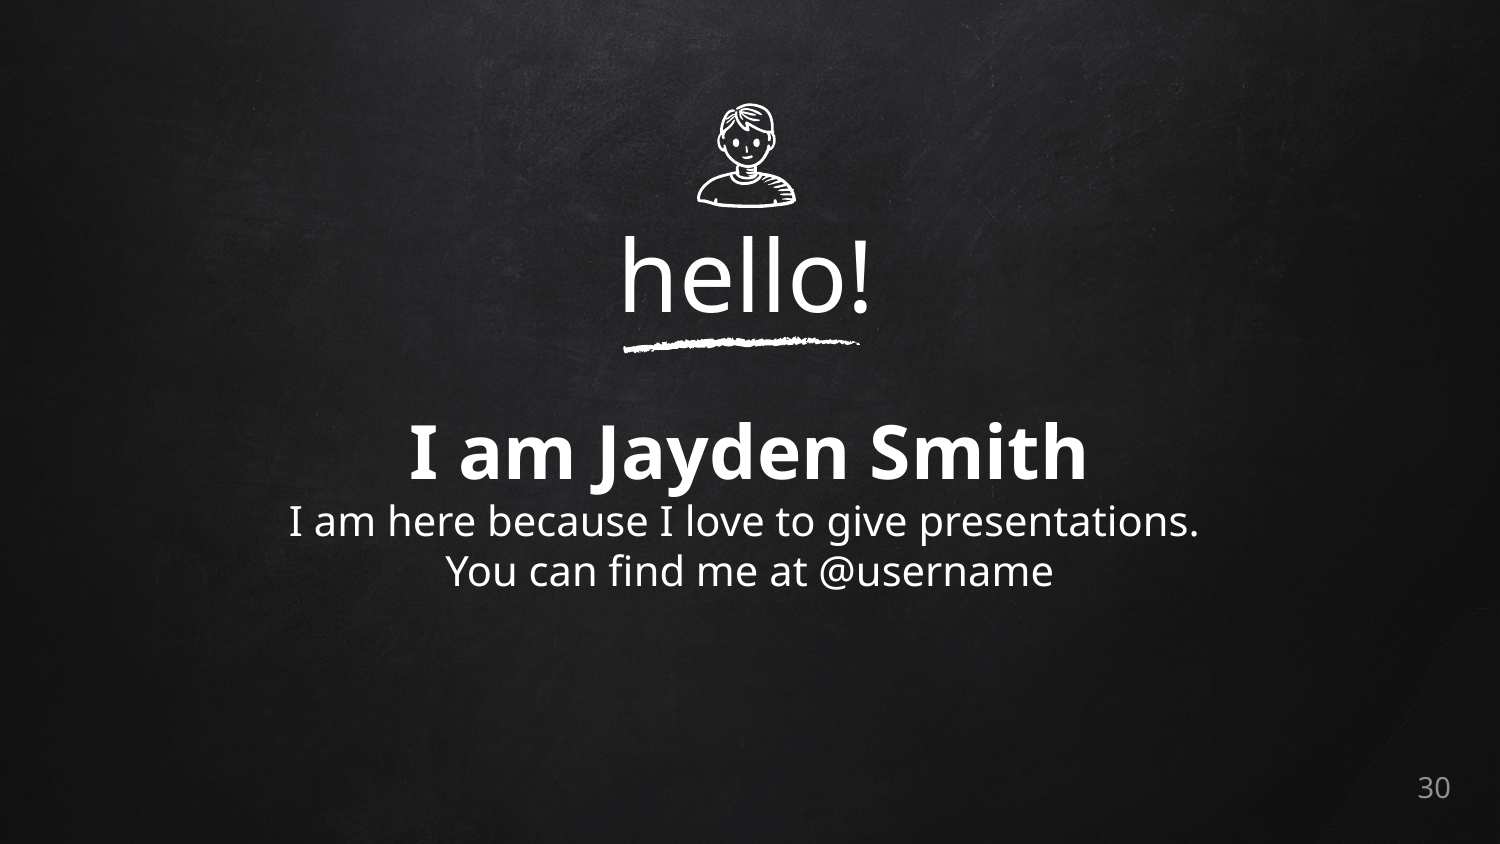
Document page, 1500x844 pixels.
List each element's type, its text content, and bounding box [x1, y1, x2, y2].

text_box [697, 103, 796, 208]
picture [0, 0, 1500, 844]
subtitle I am Jayden Smith I am here because I love to give presentations. You can find me at @username [209, 389, 1291, 519]
slide_number 30 [1205, 762, 1466, 822]
title hello! [298, 197, 1195, 388]
text_box [623, 336, 860, 354]
